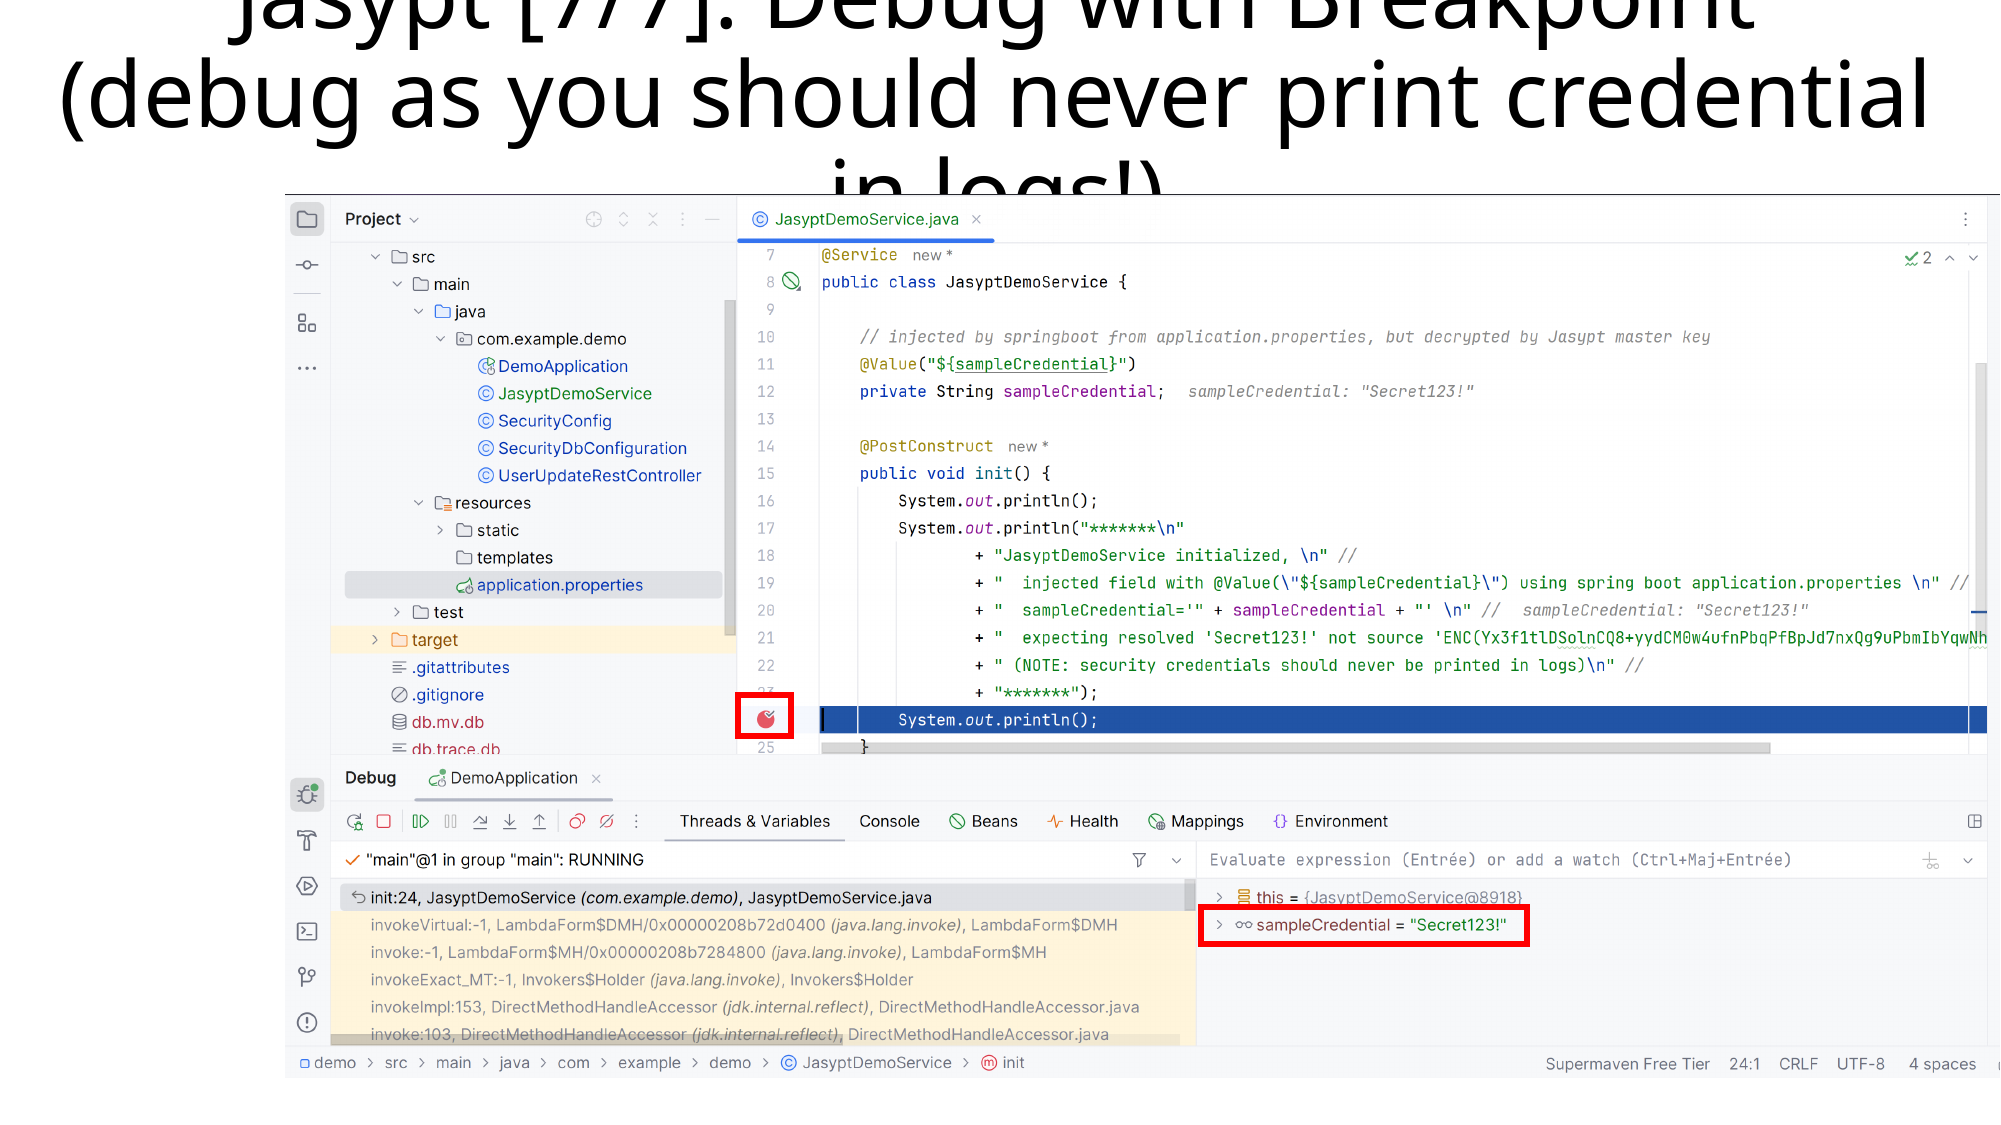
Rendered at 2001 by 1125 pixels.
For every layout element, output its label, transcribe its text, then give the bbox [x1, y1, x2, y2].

title Jasypt [7/7]: Debug with Breakpoint (debug as you should never print credential in logs!) [12, 14, 1982, 181]
picture [285, 194, 2000, 1078]
